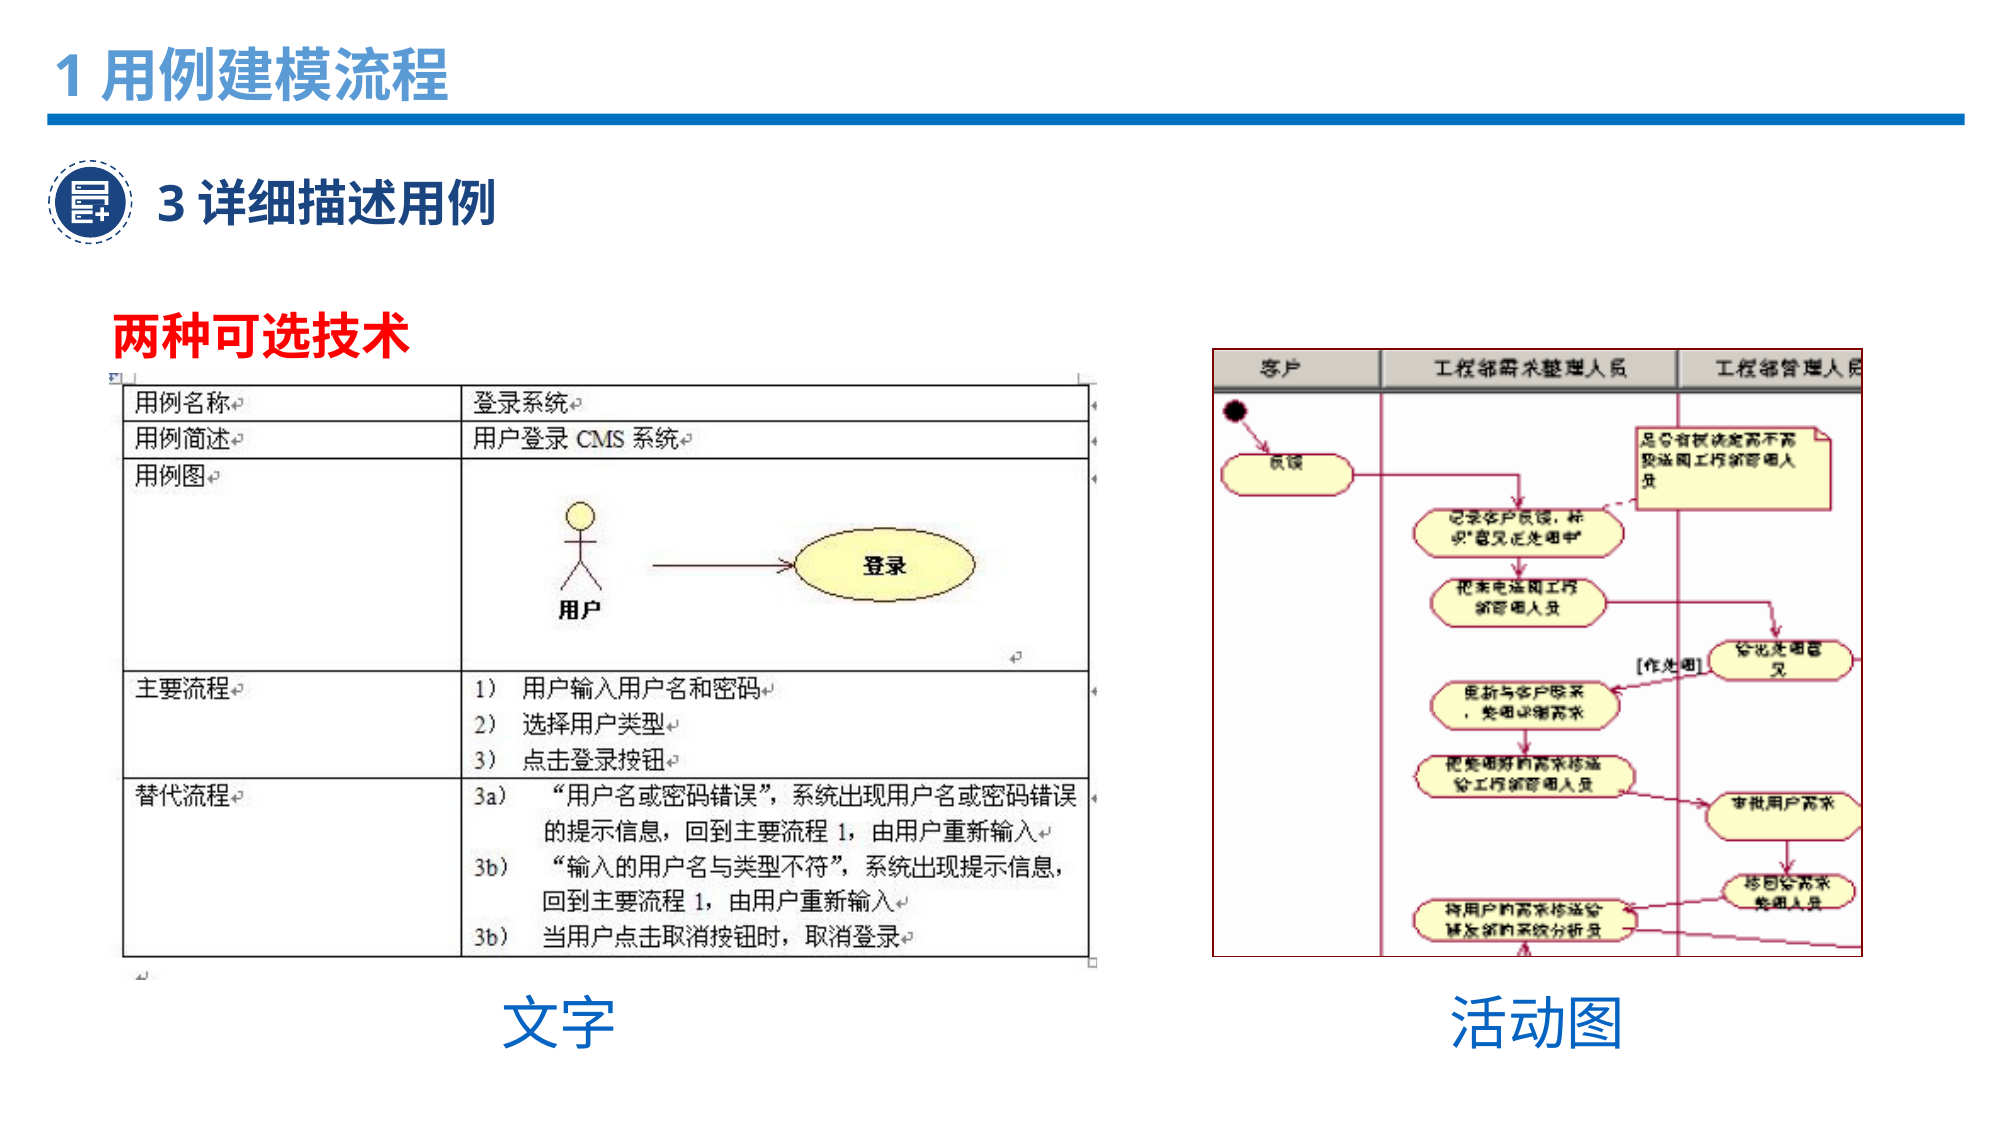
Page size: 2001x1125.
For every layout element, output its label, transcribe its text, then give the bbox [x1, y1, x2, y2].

text_box 活动图 [1435, 979, 1640, 1064]
text_box [47, 179, 55, 226]
text_box [126, 179, 133, 225]
text_box 3详细描述用例 [142, 164, 513, 239]
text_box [55, 166, 126, 238]
picture [108, 373, 1098, 980]
text_box 两种可选技术 [96, 297, 427, 373]
text_box [69, 159, 113, 166]
text_box 1用例建模流程 [38, 30, 465, 116]
text_box 文字 [487, 980, 634, 1064]
picture [1213, 349, 1862, 956]
text_box [67, 238, 111, 245]
